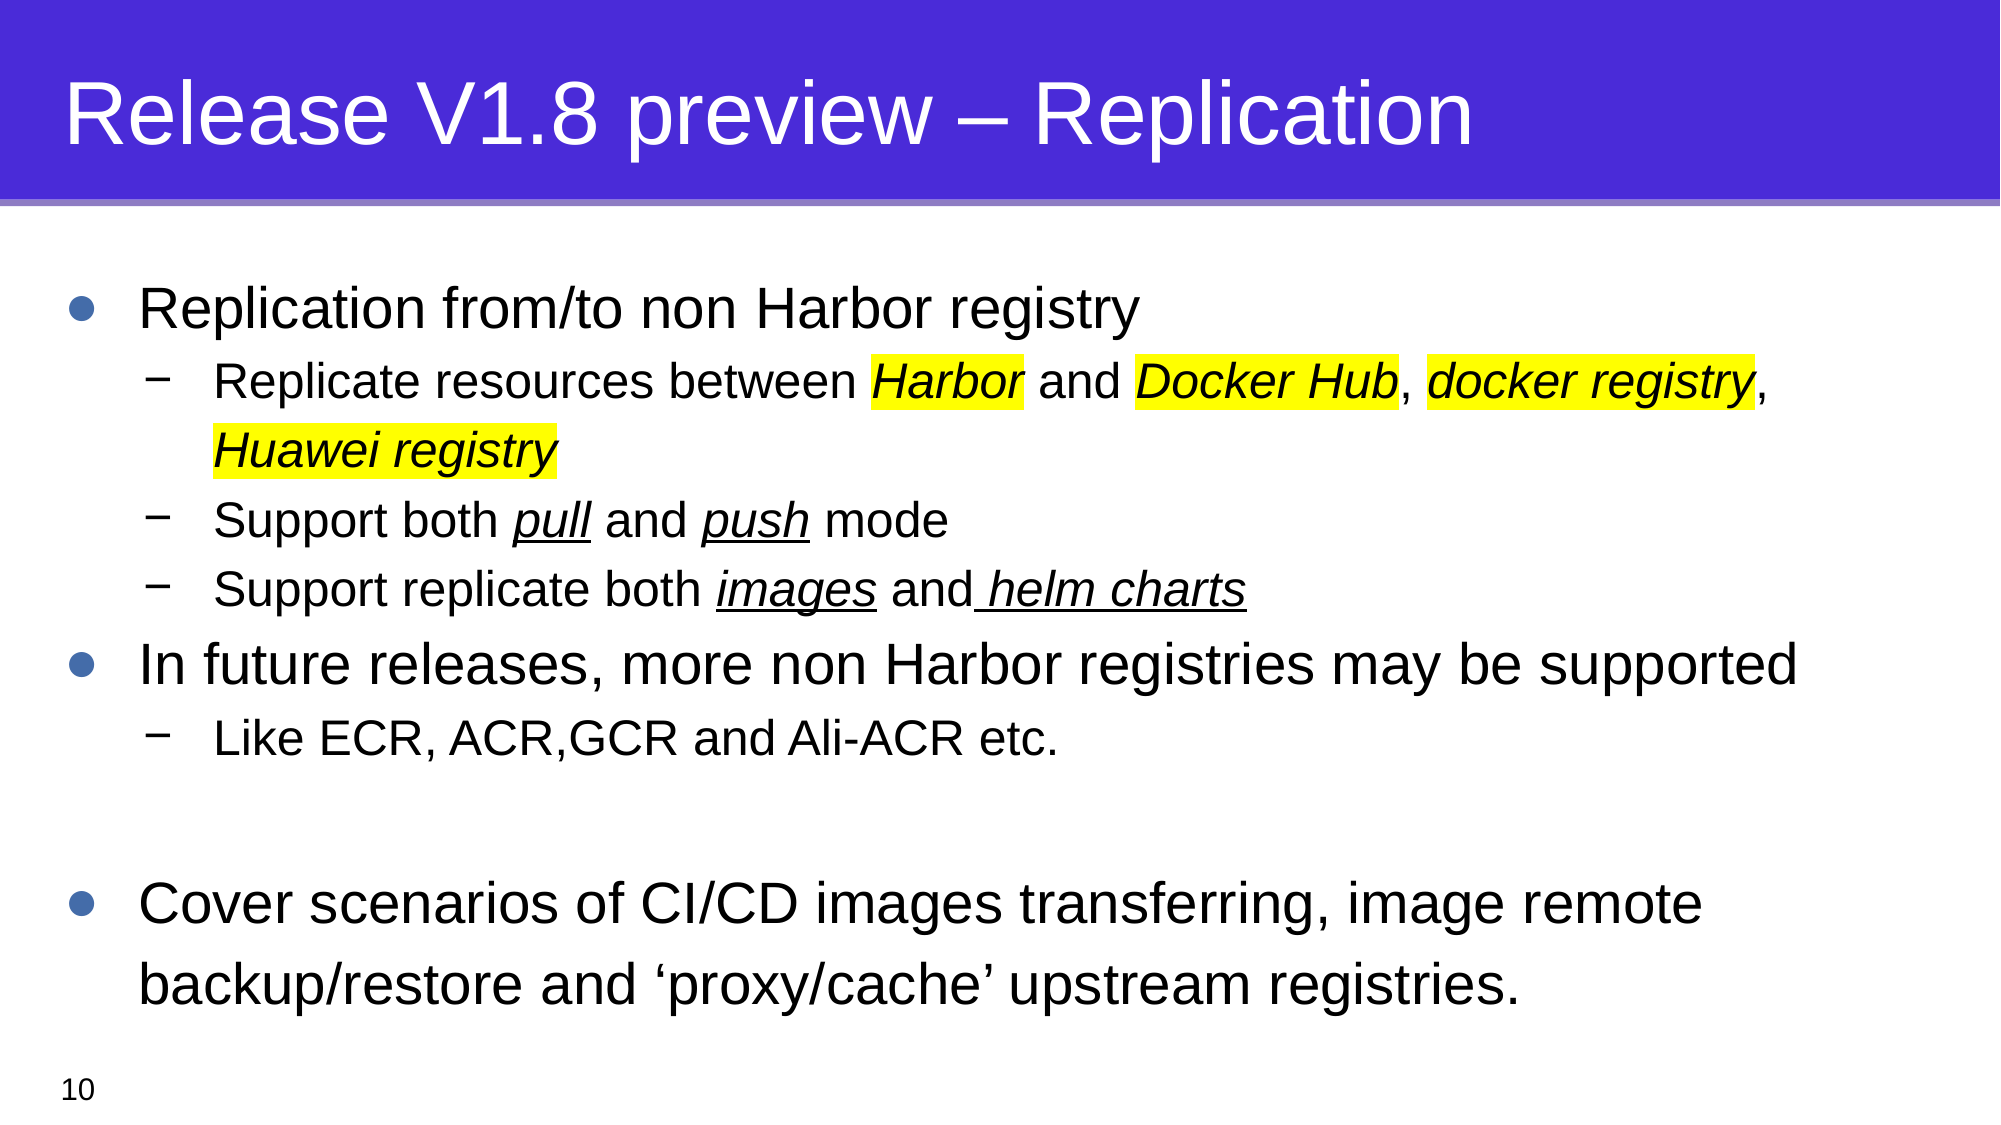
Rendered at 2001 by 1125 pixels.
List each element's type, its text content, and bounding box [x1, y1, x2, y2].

list Replication from/to non Harbor registry Replicate resources between Harbor and Docker Hub, docker registry, Huawei registry Support both pull and push mode Support replicate both images and helm charts In future releases, more non Harbor registries may be supported Like ECR, ACR,GCR and Ali-ACR etc. Cover scenarios of CI/CD images transferring, image remote backup/restore and ‘proxy/cache’ upstream registries. [43, 239, 1960, 987]
title Release V1.8 preview – Replication [43, 34, 1907, 161]
slide_number 10 [40, 1044, 161, 1125]
